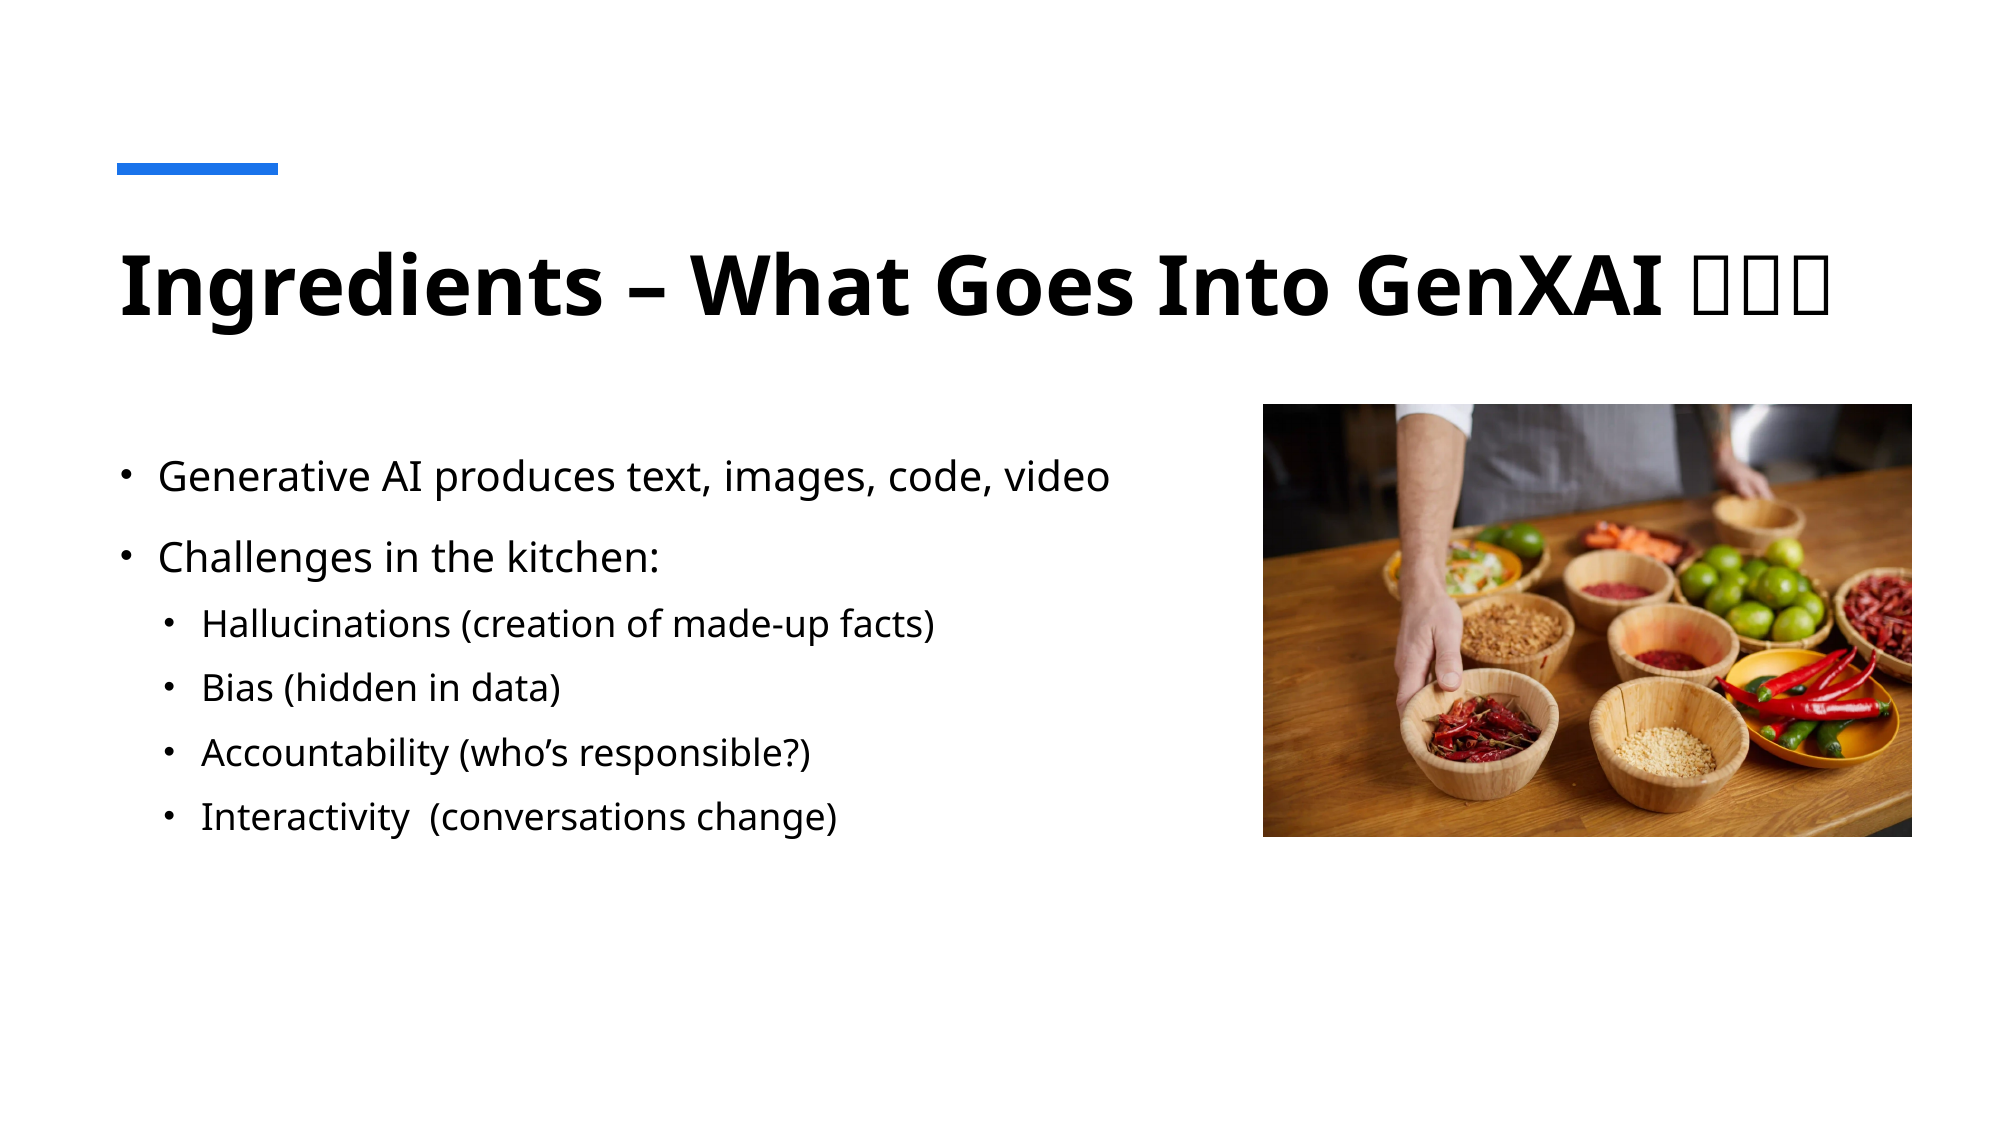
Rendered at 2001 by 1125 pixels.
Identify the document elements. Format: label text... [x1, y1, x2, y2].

list Generative AI produces text, images, code, video Challenges in the kitchen: Hallucinations (creation of made-up facts) Bias (hidden in data) Accountability (who’s responsible?) Interactivity (conversations change) [105, 431, 1892, 1081]
title Ingredients – What Goes Into GenXAI 🥬🥩🥚 [105, 224, 1892, 405]
picture [1263, 404, 1912, 837]
